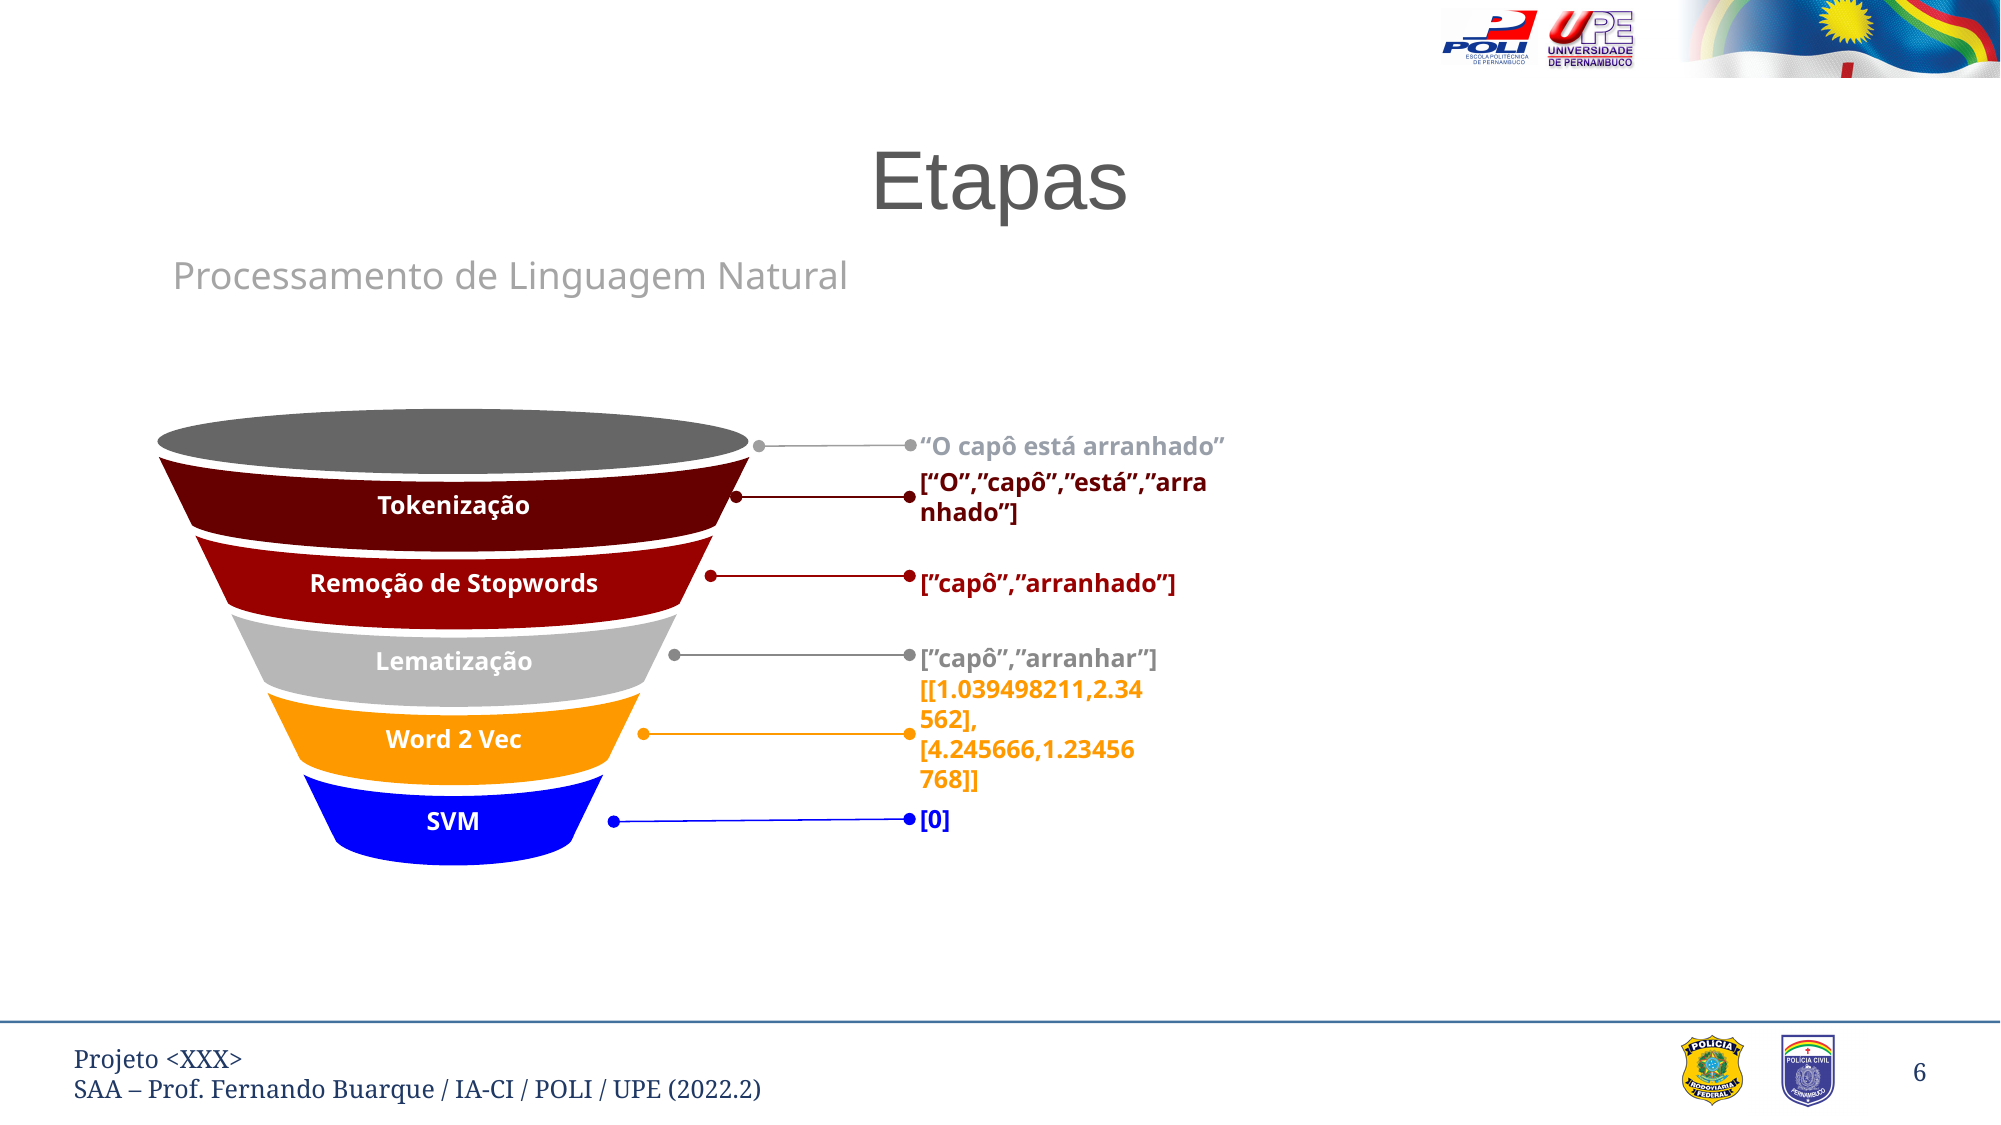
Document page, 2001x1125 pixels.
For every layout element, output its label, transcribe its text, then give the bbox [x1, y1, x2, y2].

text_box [157, 408, 750, 786]
text_box [[1.039498211,2.34562],[4.245666,1.23456768]] [919, 705, 1150, 763]
text_box [“O”,”capô”,”está”,”arranhado”] [919, 468, 1220, 526]
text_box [613, 818, 910, 822]
title Etapas [157, 111, 1843, 237]
text_box [”capô”,”arranhar”] [920, 629, 1220, 687]
picture [1441, 0, 2001, 78]
text_box [0] [919, 790, 1150, 848]
text_box Processamento de Linguagem Natural [157, 236, 933, 312]
text_box [”capô”,”arranhado”] [920, 553, 1220, 611]
text_box “O capô está arranhado” [920, 417, 1254, 474]
text_box SVM [312, 793, 595, 866]
picture [1674, 1026, 1868, 1116]
